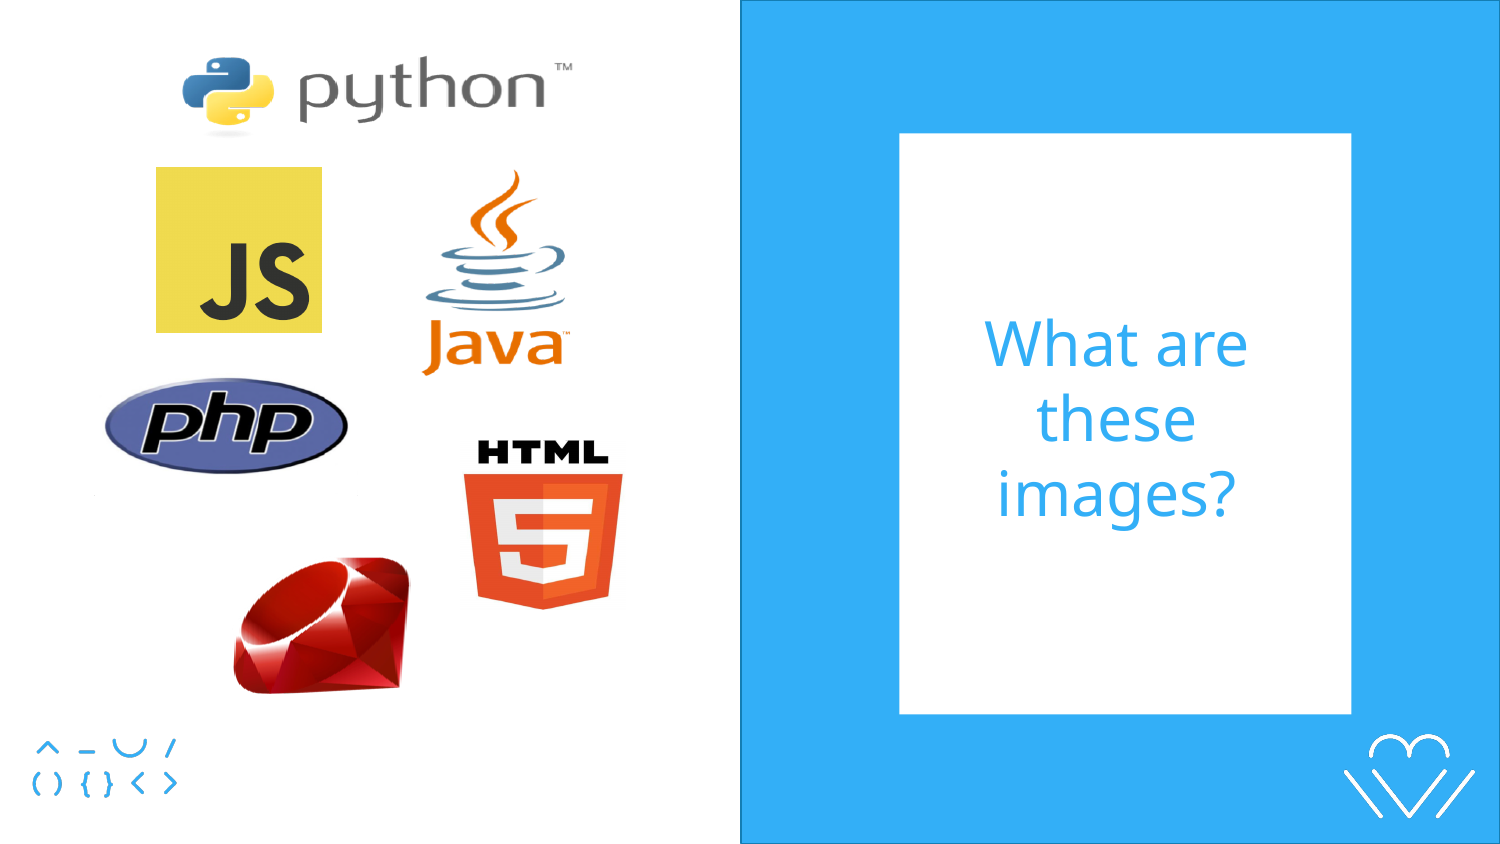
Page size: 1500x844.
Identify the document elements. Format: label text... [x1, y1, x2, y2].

picture [231, 553, 411, 694]
picture [155, 167, 322, 334]
text_box Ahat [899, 133, 1352, 715]
picture [1323, 716, 1497, 844]
text_box What are these images? [951, 296, 1300, 552]
picture [26, 733, 183, 803]
picture [417, 166, 571, 378]
picture [93, 356, 358, 497]
picture [460, 440, 626, 611]
picture [178, 53, 579, 141]
list [855, 108, 1387, 734]
